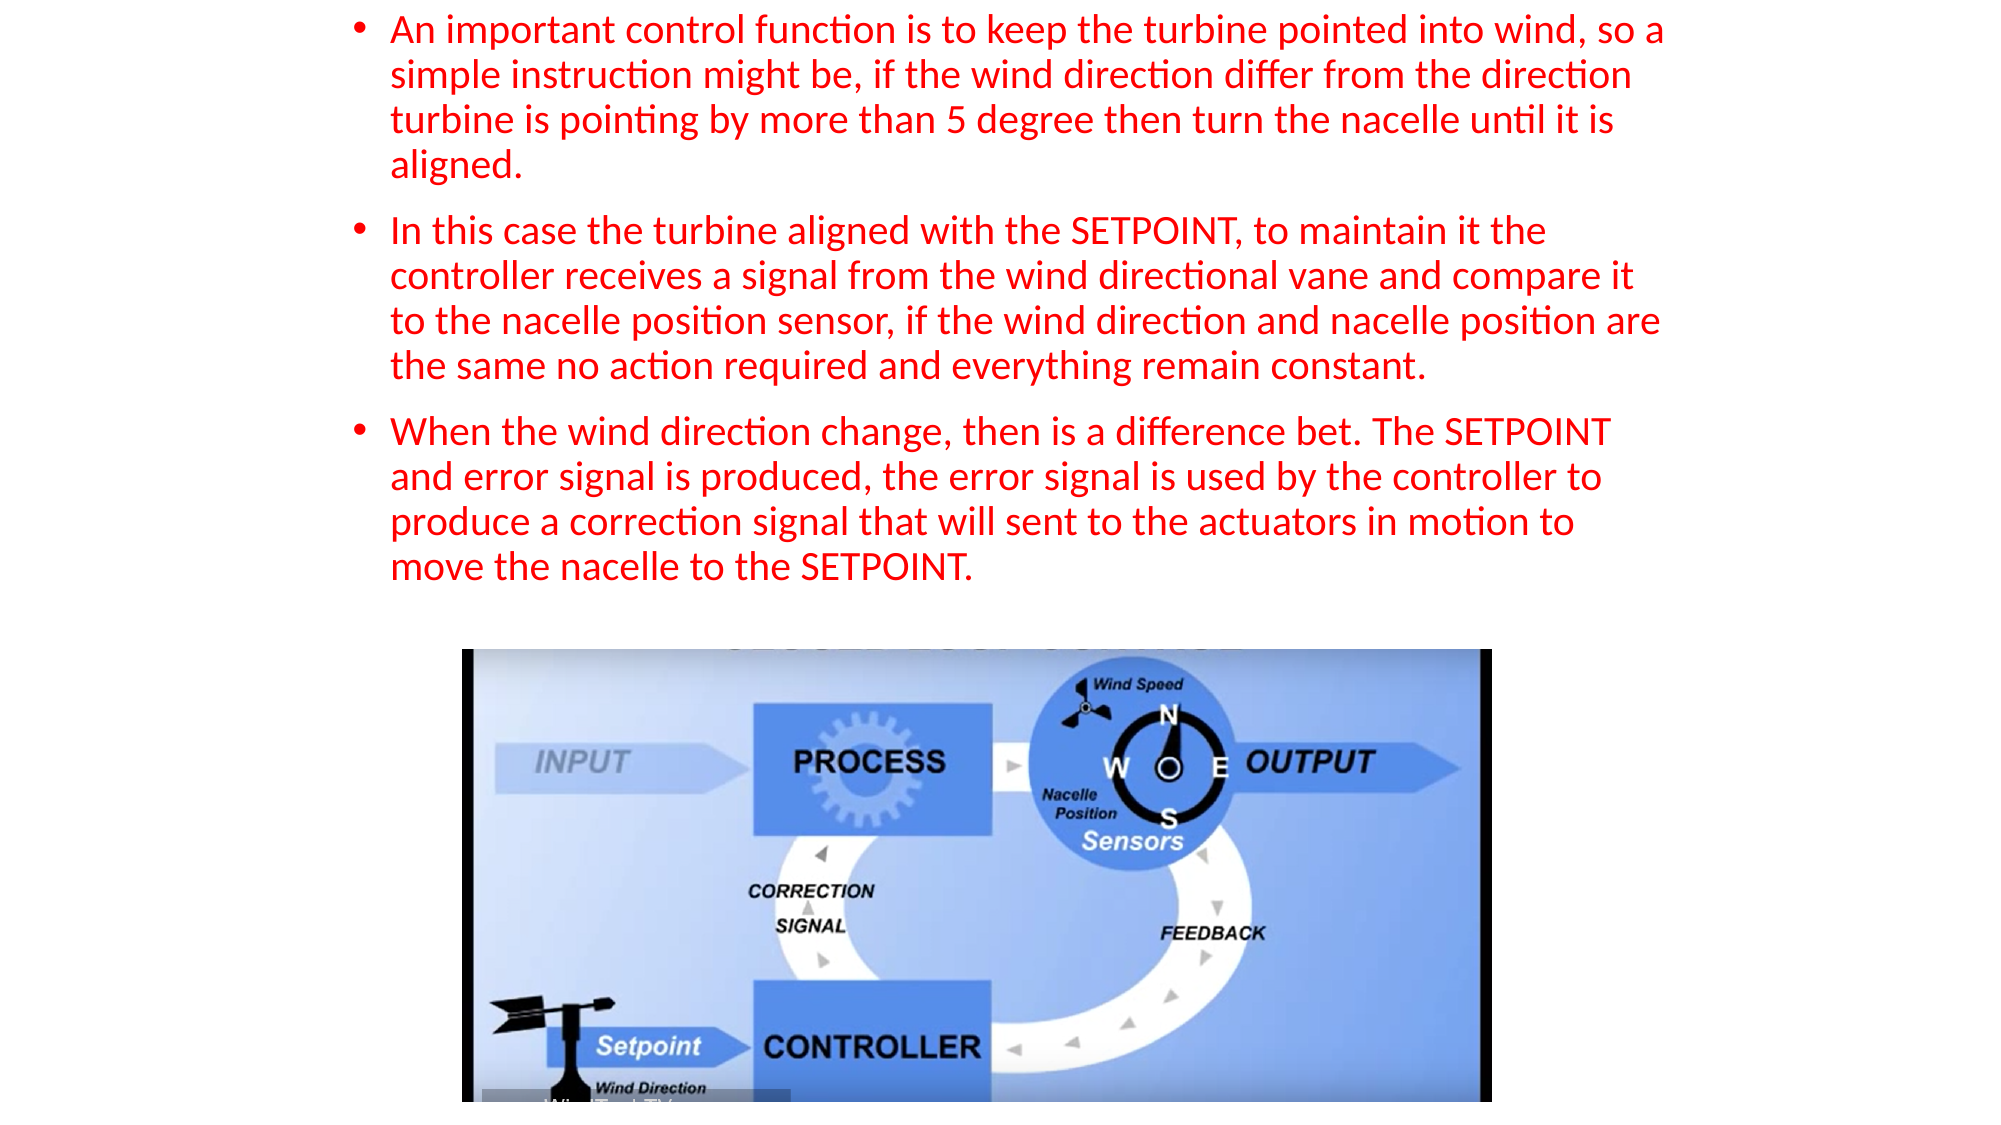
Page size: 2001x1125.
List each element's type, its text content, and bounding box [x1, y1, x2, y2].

list An important control function is to keep the turbine pointed into wind, so a simple instruction might be, if the wind direction differ from the direction turbine is pointing by more than 5 degree then turn the nacelle until it is aligned. In this case the turbine aligned with the SETPOINT, to maintain it the controller receives a signal from the wind directional vane and compare it to the nacelle position sensor, if the wind direction and nacelle position are the same no action required and everything remain constant. When the wind direction change, then is a difference bet. The SETPOINT and error signal is produced, the error signal is used by the controller to produce a correction signal that will sent to the actuators in motion to move the nacelle to the SETPOINT. [337, 0, 1688, 1125]
picture [462, 649, 1492, 1102]
